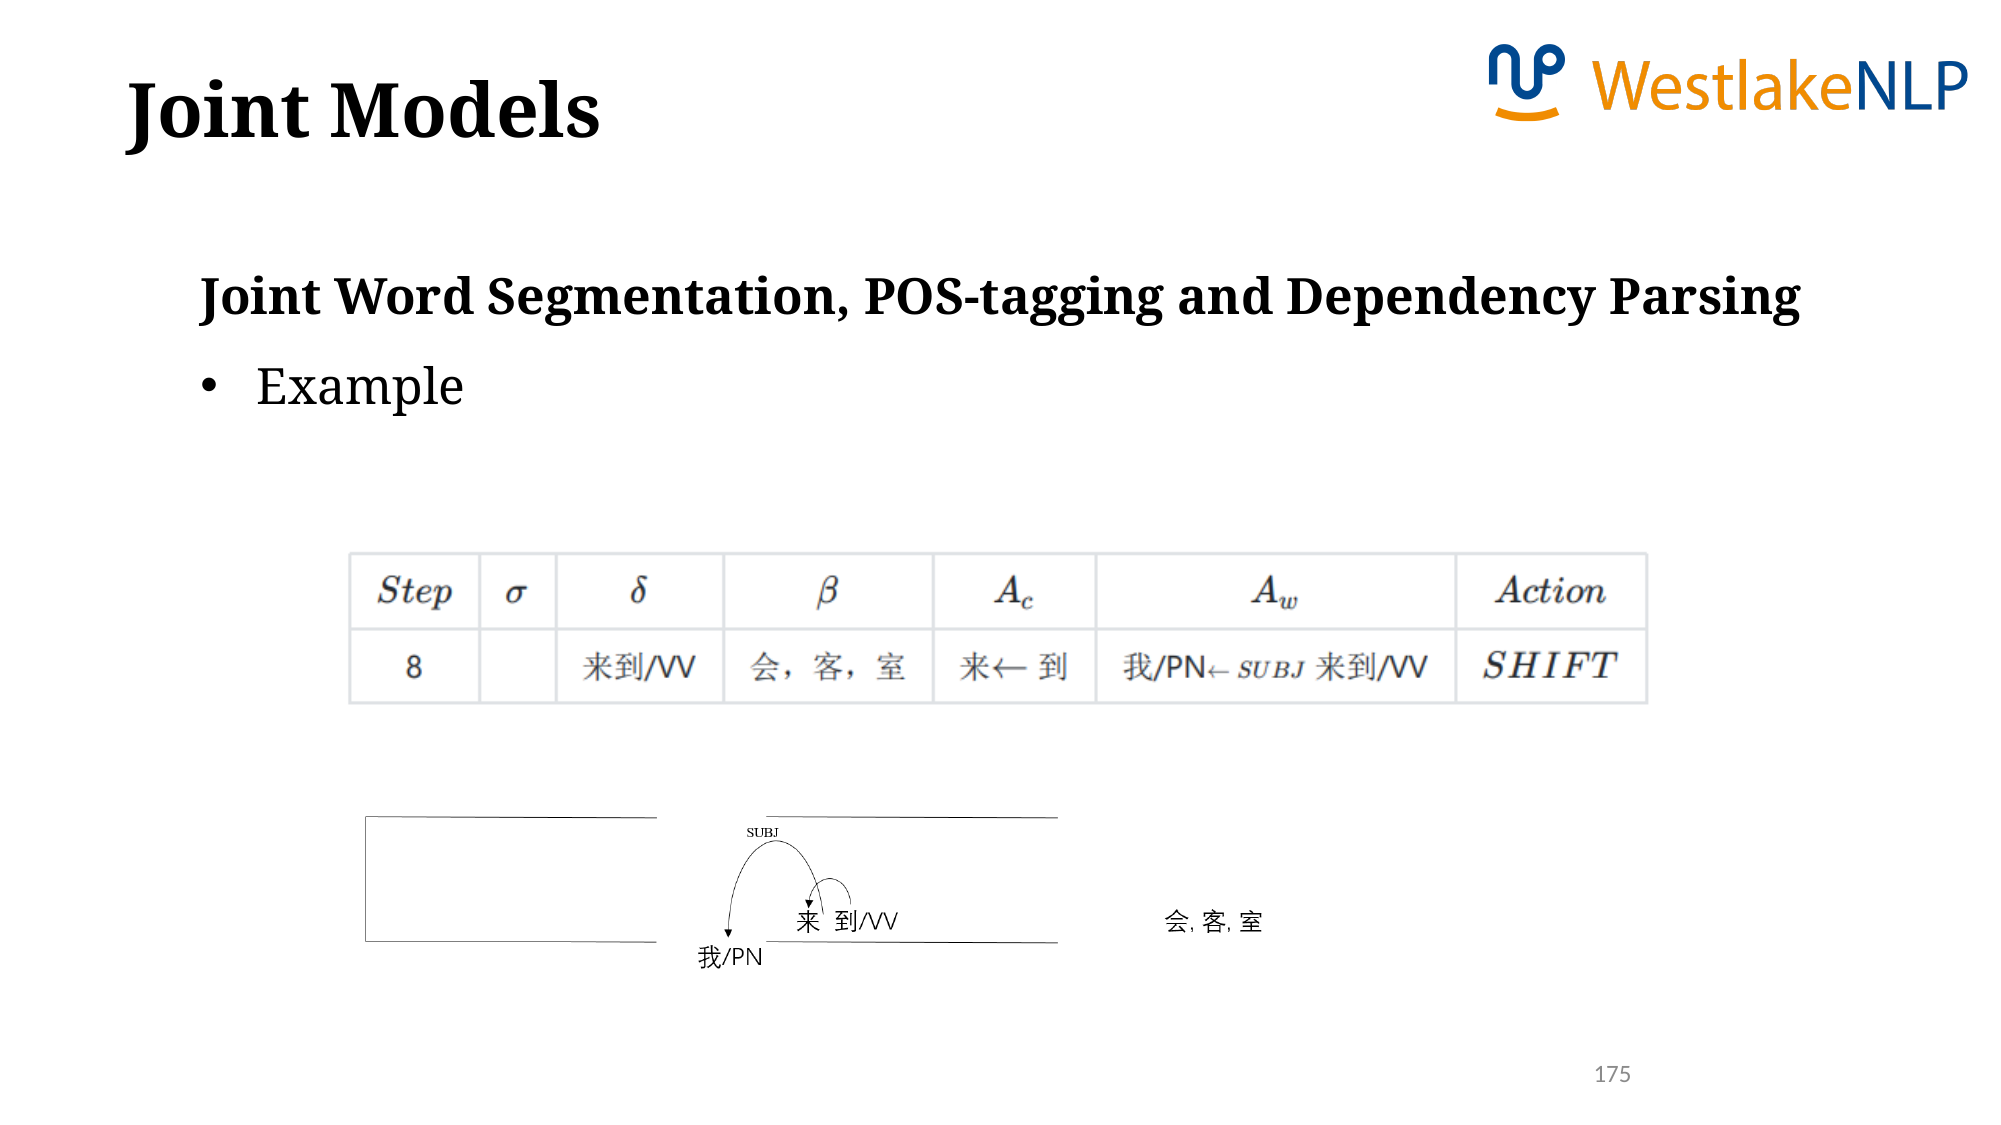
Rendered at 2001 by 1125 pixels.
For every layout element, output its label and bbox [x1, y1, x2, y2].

slide_number [1392, 1042, 1647, 1103]
picture [1459, 0, 2000, 170]
text_box [185, 226, 1887, 422]
picture [336, 535, 1658, 722]
text_box [113, 55, 1295, 161]
picture [336, 751, 1392, 1114]
